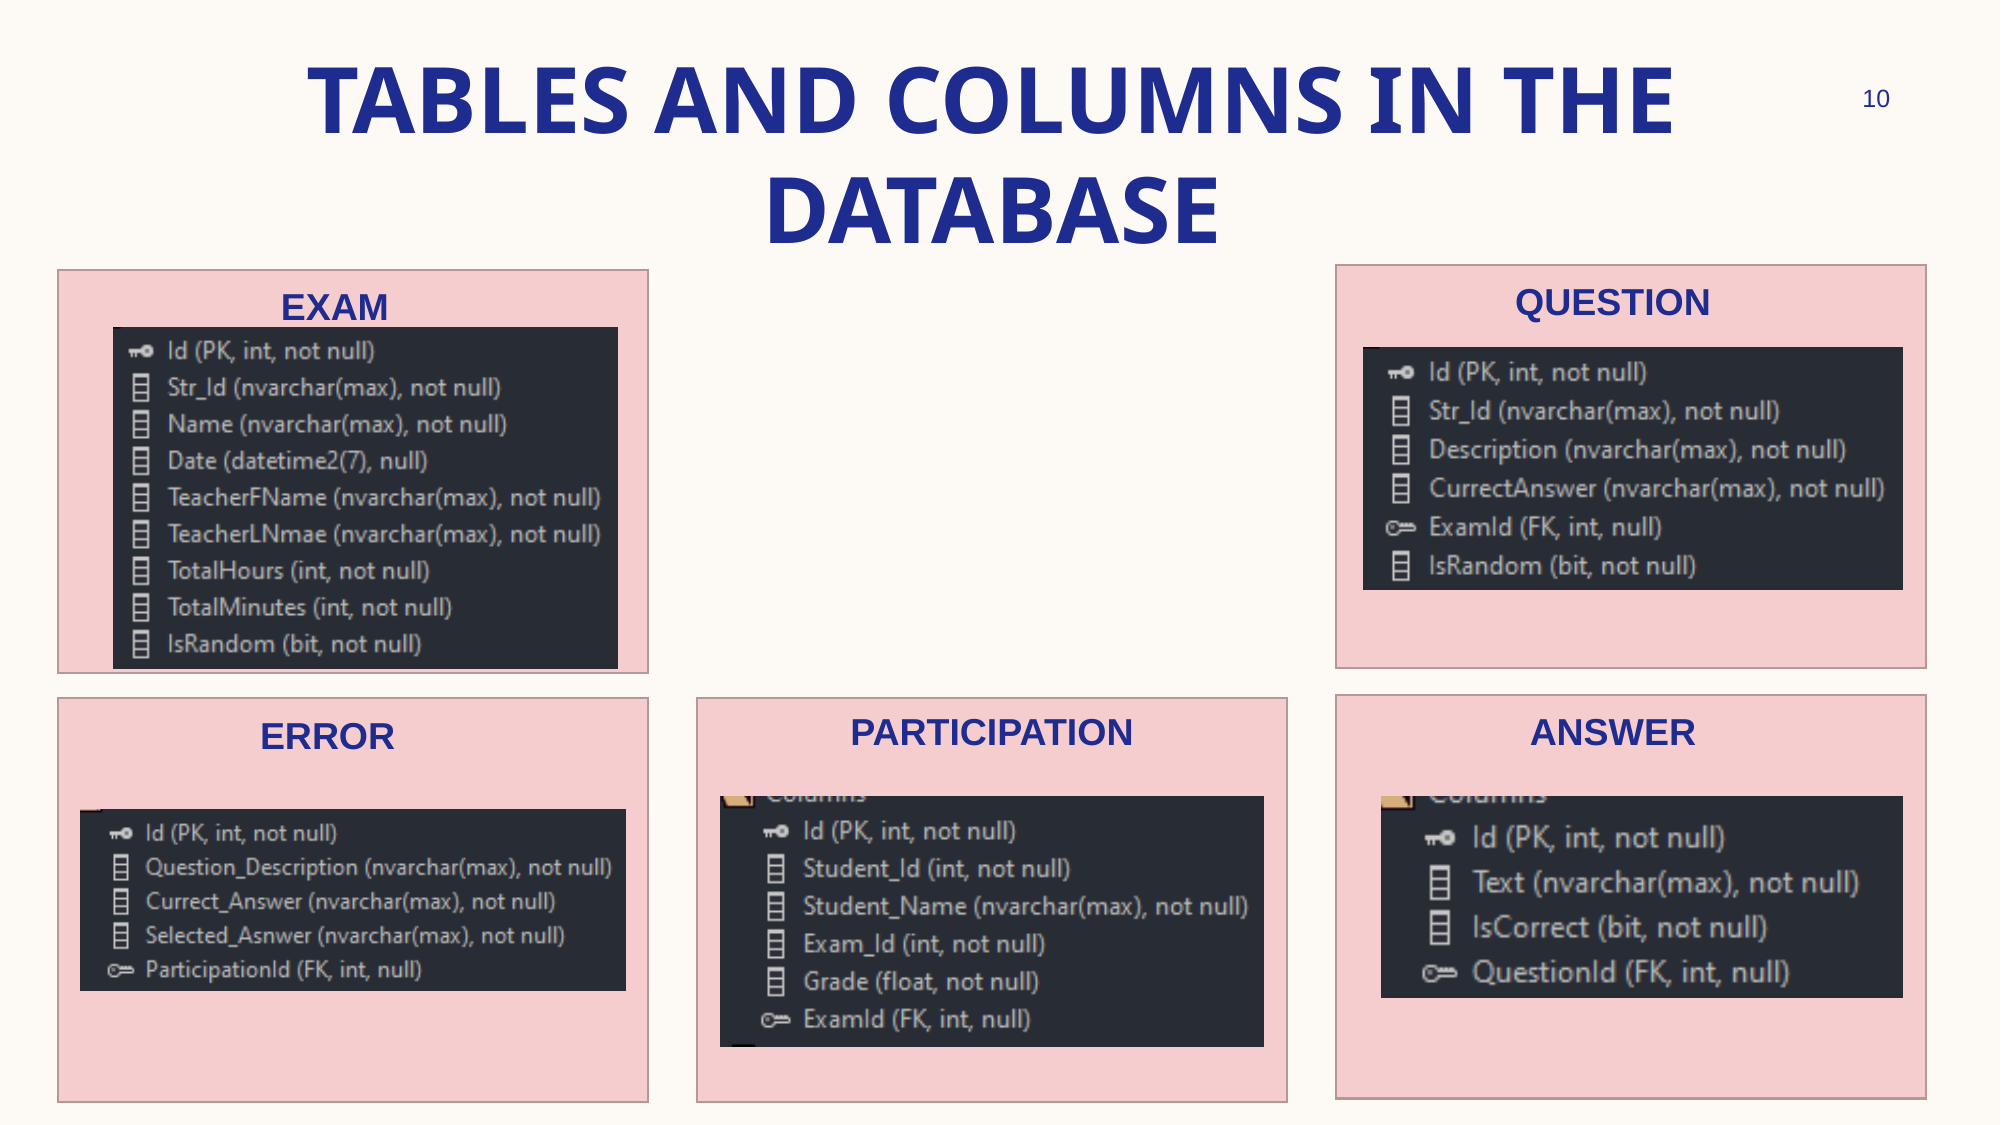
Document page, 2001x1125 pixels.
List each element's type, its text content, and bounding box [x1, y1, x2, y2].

title Tables and columns in the database [116, 34, 1868, 161]
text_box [696, 698, 1288, 1103]
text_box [57, 698, 649, 1103]
picture [113, 327, 618, 669]
picture [1363, 347, 1904, 590]
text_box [1335, 264, 1927, 669]
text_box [57, 269, 649, 674]
slide_number 10 [1795, 75, 1958, 120]
picture [1381, 796, 1903, 998]
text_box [1335, 694, 1927, 1099]
picture [720, 796, 1264, 1047]
picture [80, 809, 626, 991]
